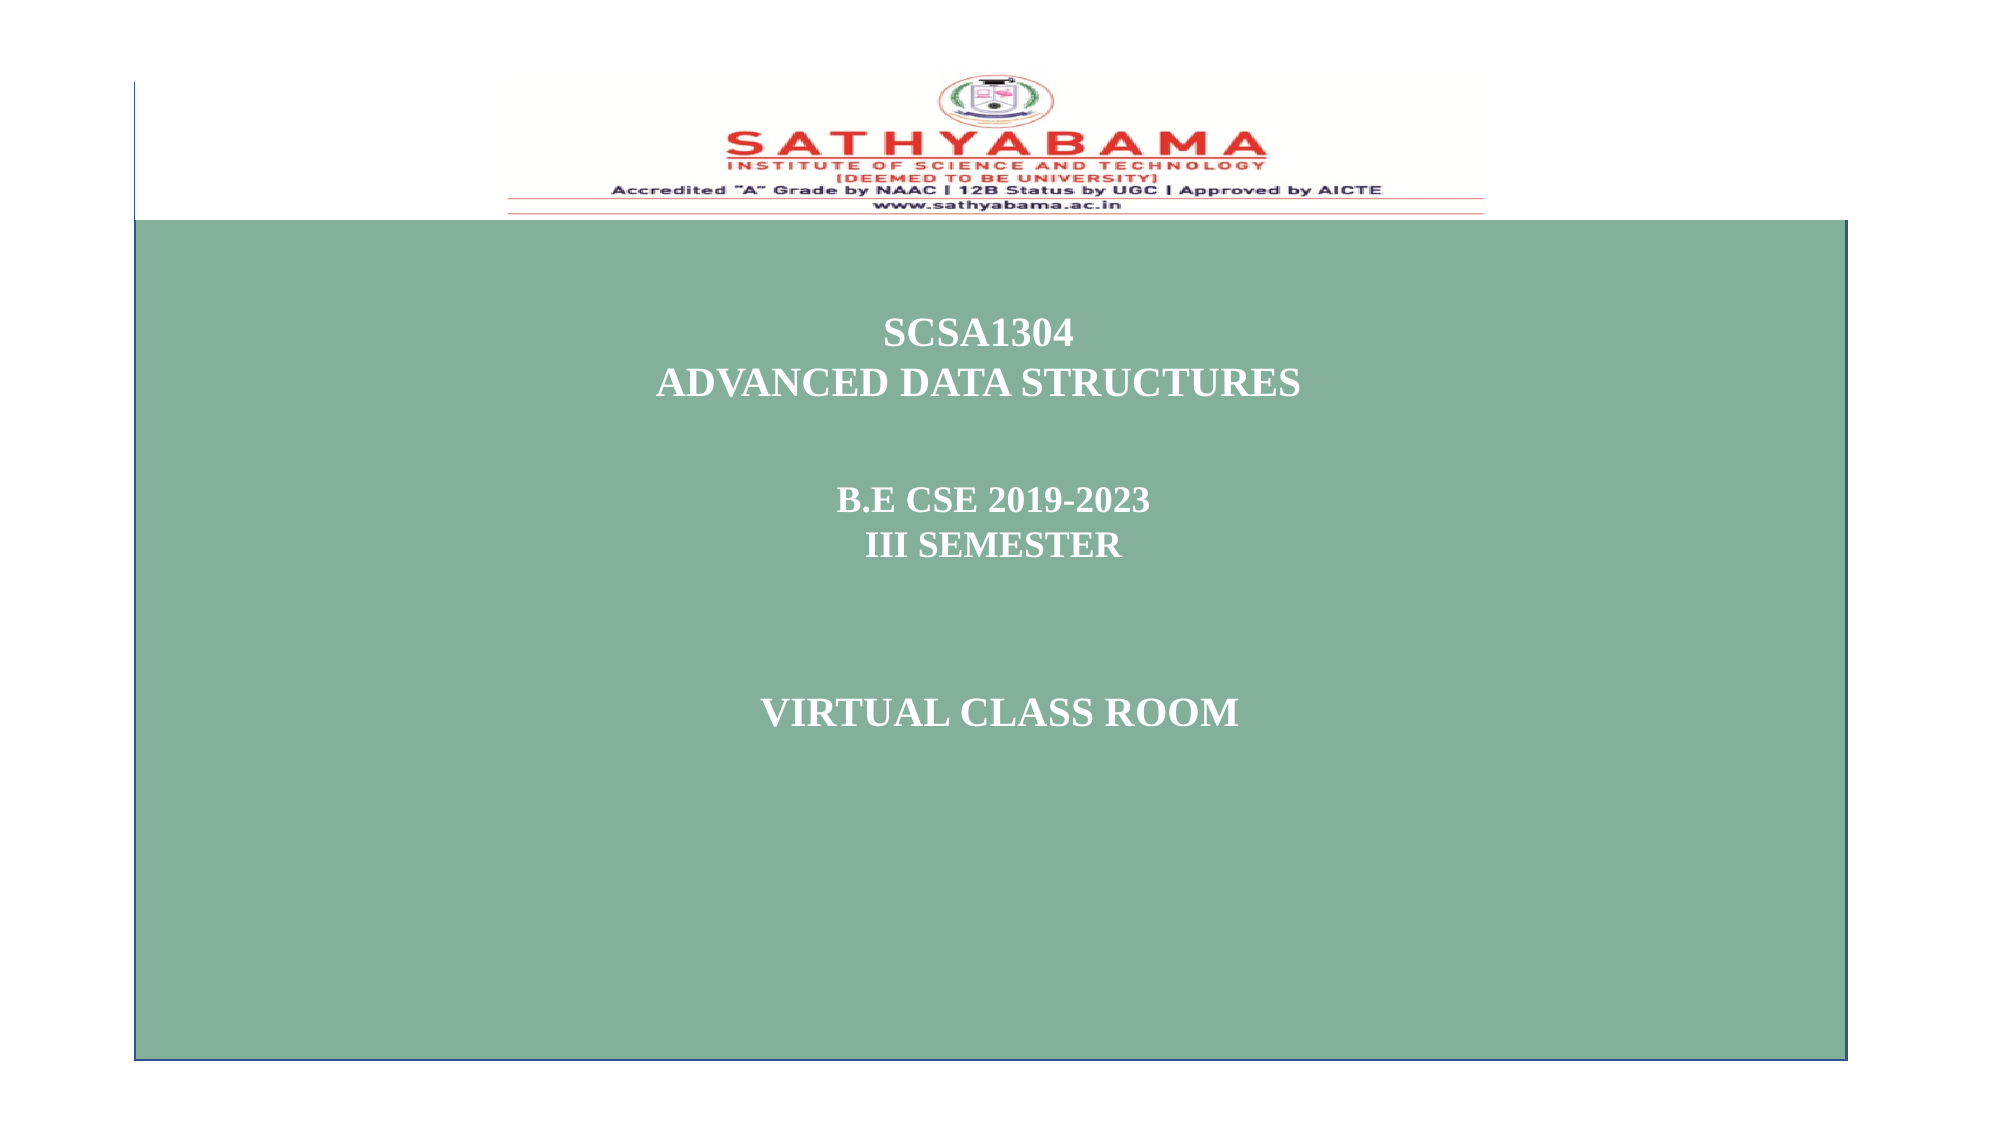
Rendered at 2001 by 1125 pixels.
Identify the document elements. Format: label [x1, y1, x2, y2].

picture [135, 60, 1852, 220]
text_box [135, 229, 1847, 1060]
text_box [153, 297, 1833, 798]
